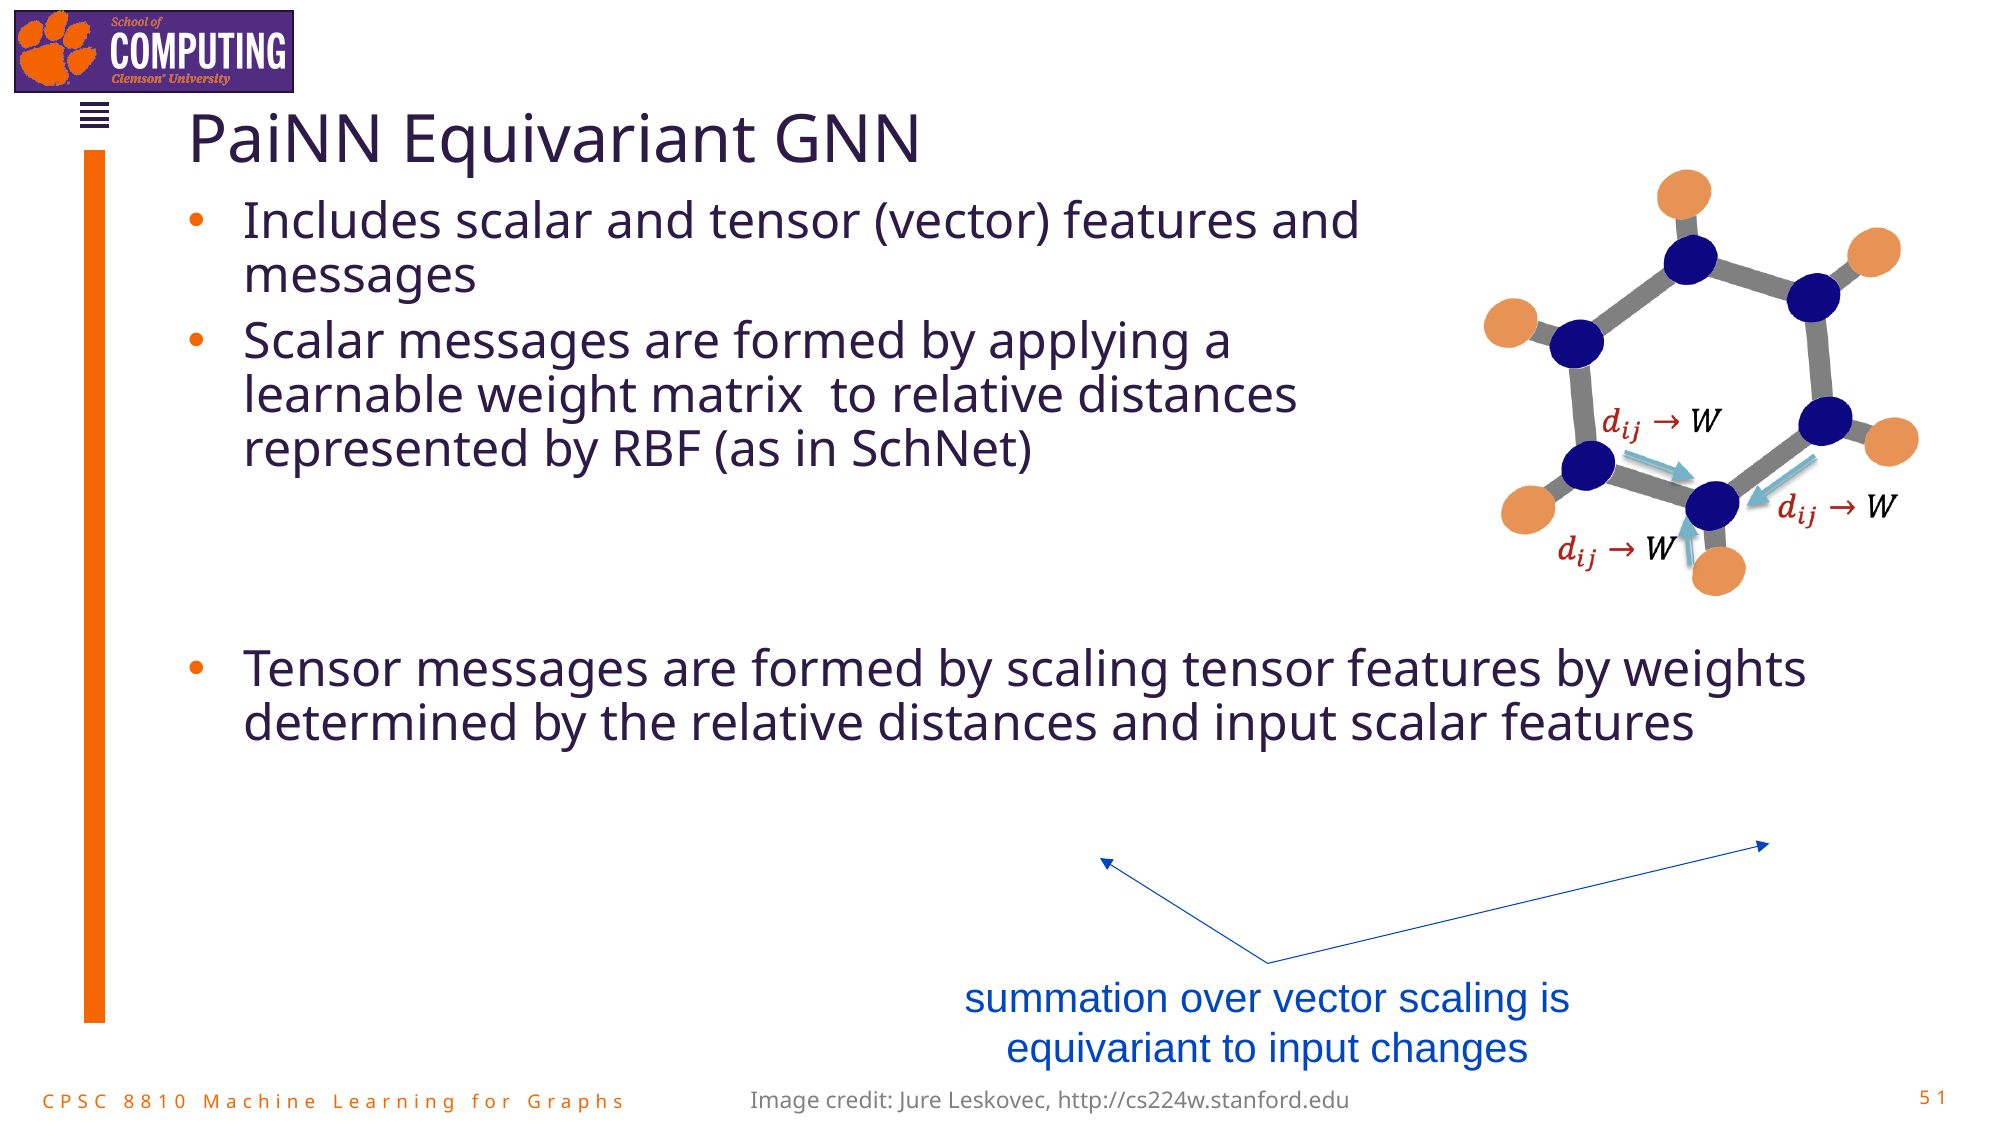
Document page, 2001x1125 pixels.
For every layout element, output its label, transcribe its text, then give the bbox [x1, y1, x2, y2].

text_box summation over vector scaling is equivariant to input changes [864, 963, 1671, 1079]
text_box Image credit: Jure Leskovec, http://cs224w.stanford.edu [735, 1078, 1366, 1121]
title PaiNN Equivariant GNN [187, 104, 1913, 178]
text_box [1267, 843, 1770, 964]
picture [1471, 162, 1936, 604]
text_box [1099, 857, 1267, 964]
picture [18, 10, 285, 86]
